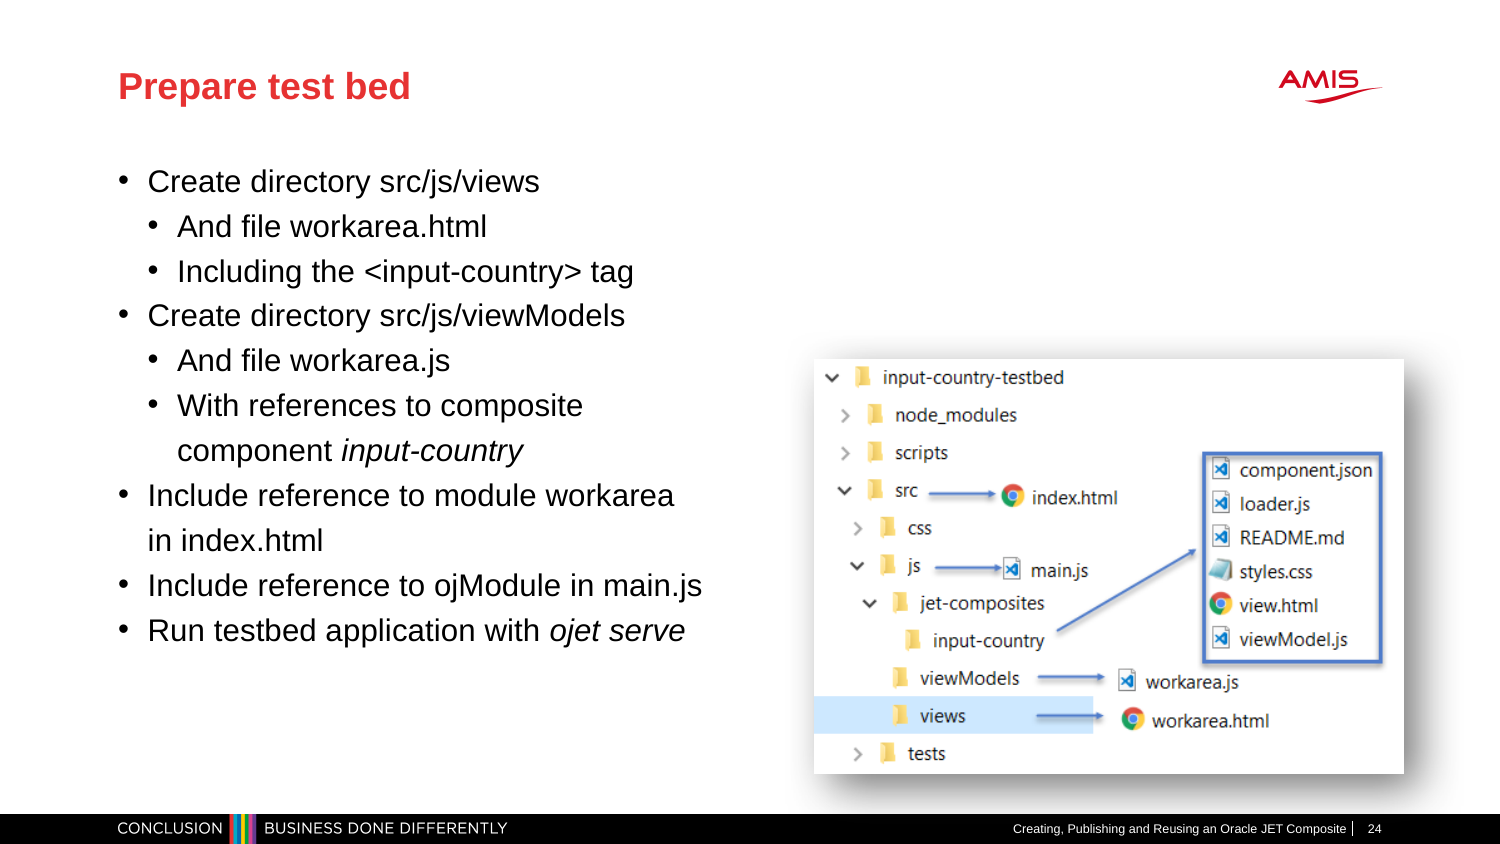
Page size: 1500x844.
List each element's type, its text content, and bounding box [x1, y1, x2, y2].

footer Creating, Publishing and Reusing an Oracle JET Composite [814, 820, 1347, 839]
picture [814, 359, 1404, 774]
list Create directory src/js/views And file workarea.html Including the <input-country> tag Create directory src/js/viewModels And file workarea.js With references to composite component input-country Include reference to module workarea in index.html Include reference to ojModule in main.js Run testbed application with ojet serve [118, 153, 1205, 774]
slide_number 24 [1358, 822, 1382, 839]
picture [1205, 58, 1388, 106]
picture [239, 814, 1500, 844]
picture [0, 814, 236, 844]
title Prepare test bed [118, 47, 1205, 130]
